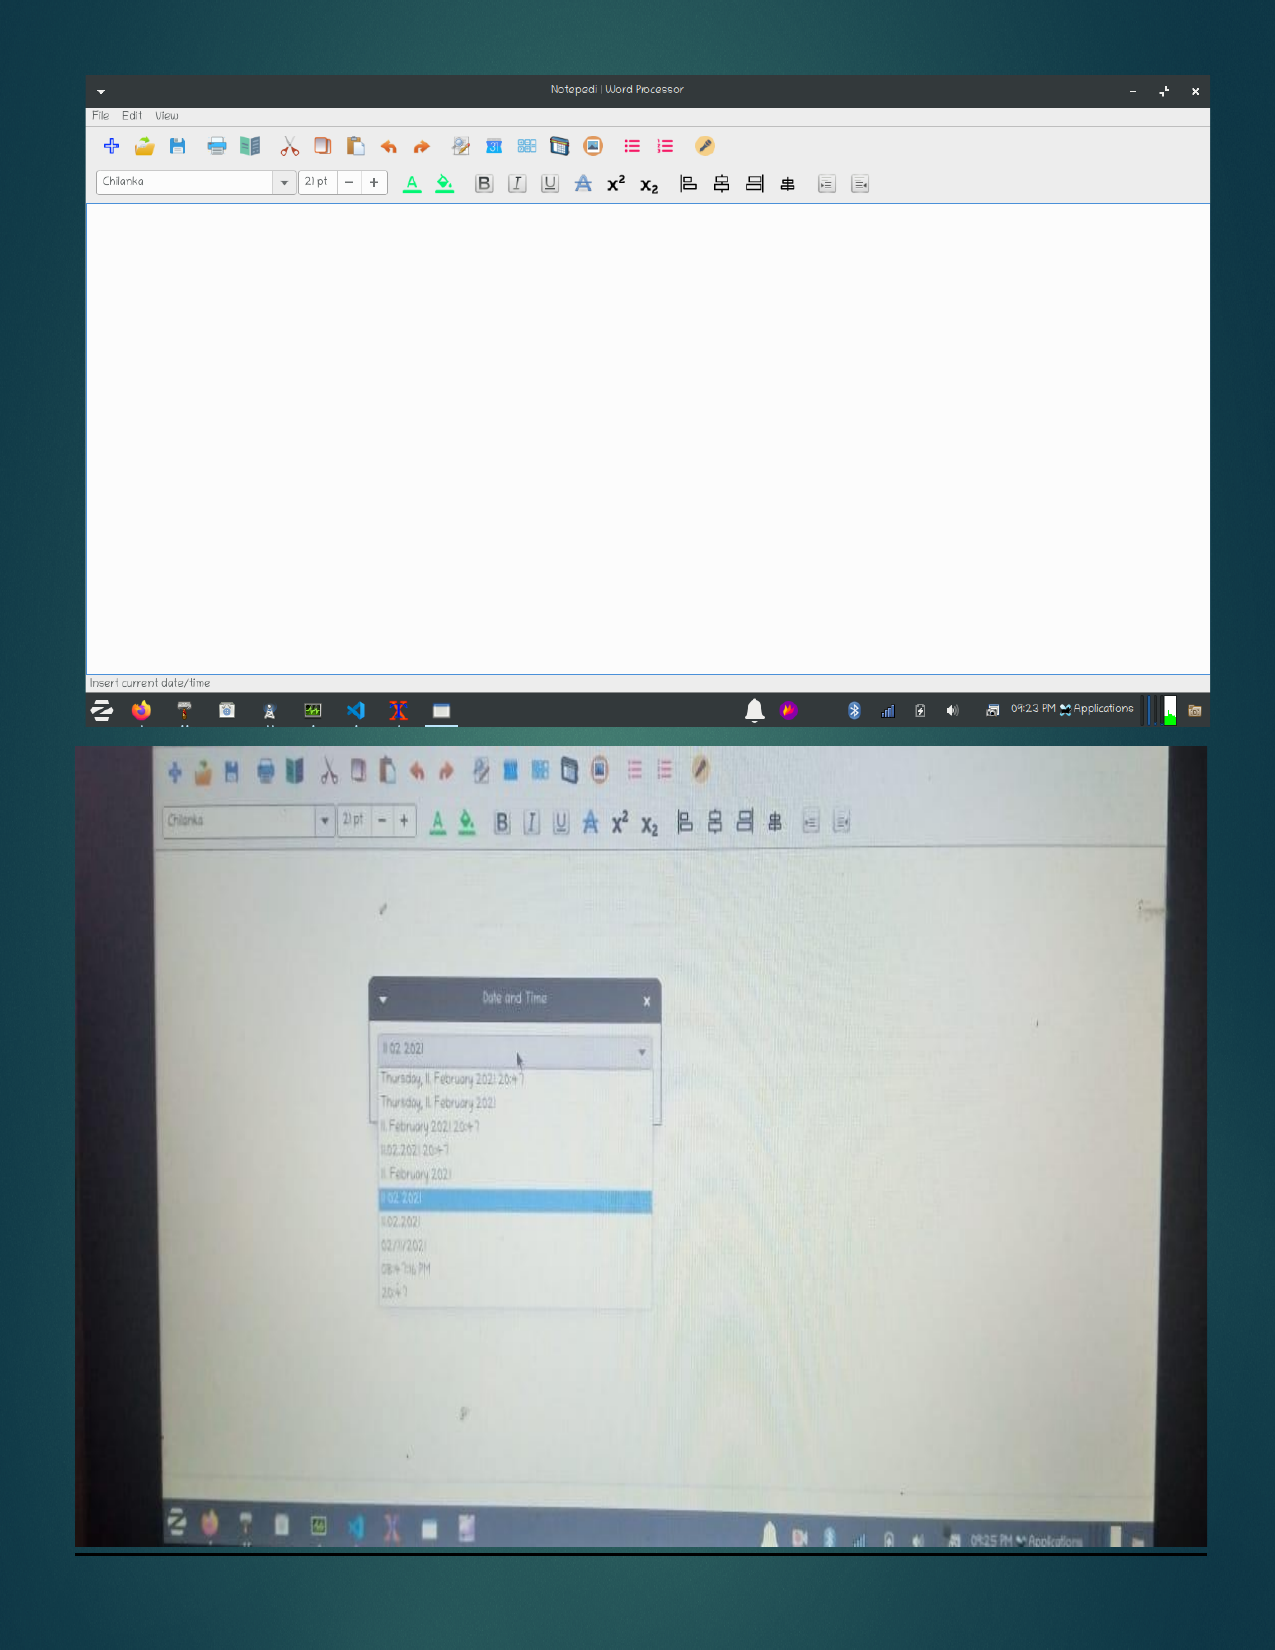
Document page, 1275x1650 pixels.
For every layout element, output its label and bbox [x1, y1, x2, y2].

text_box [85, 75, 1211, 727]
text_box [75, 746, 1208, 1547]
